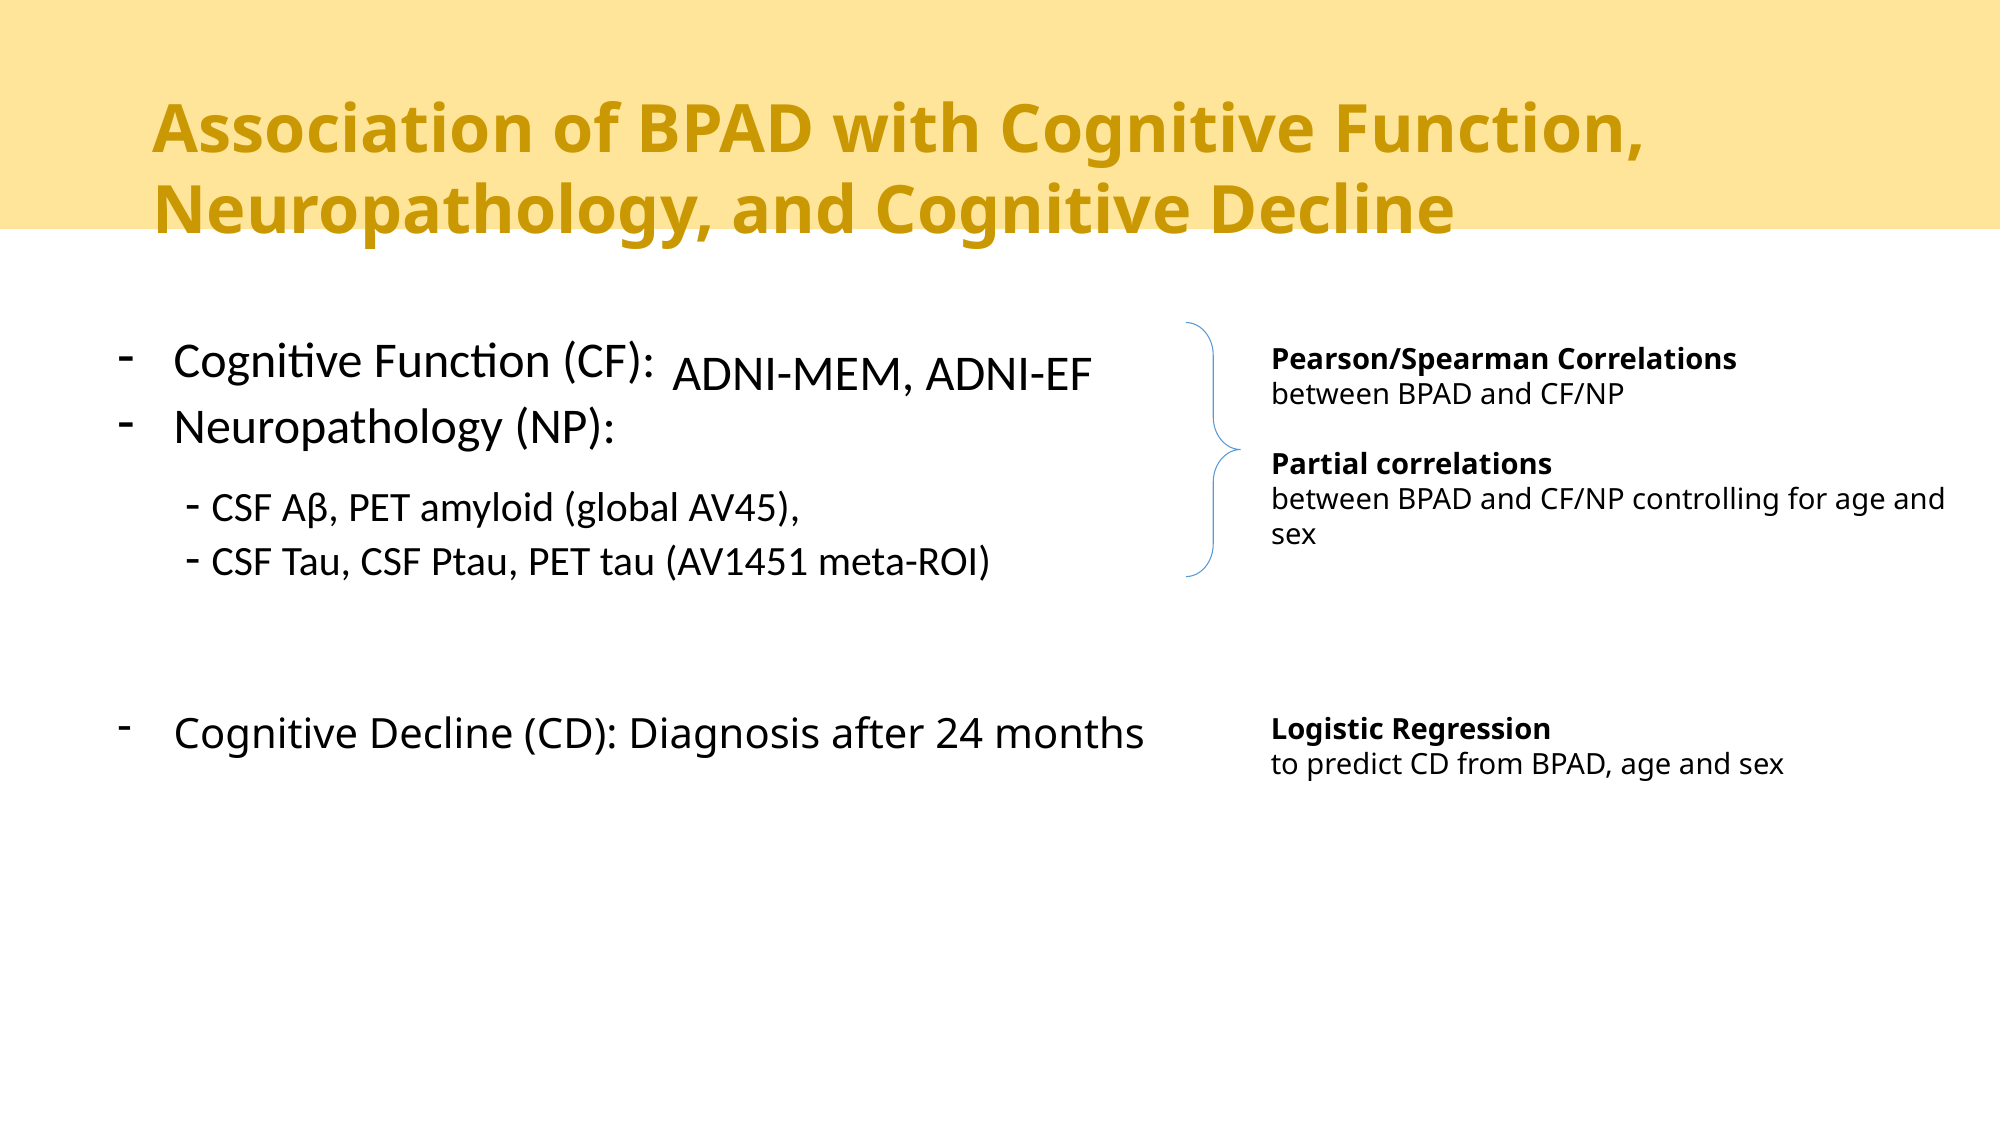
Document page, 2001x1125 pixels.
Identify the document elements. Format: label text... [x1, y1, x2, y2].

text_box [1185, 321, 1241, 578]
list Cognitive Function (CF): Neuropathology (NP): Cognitive Decline (CD): Diagnosis after 24 months [102, 263, 1898, 988]
text_box Logistic Regression to predict CD from BPAD, age and sex [1256, 702, 1964, 788]
text_box ADNI-MEM, ADNI-EF [657, 339, 1109, 409]
text_box - CSF Aβ, PET amyloid (global AV45), - CSF Tau, CSF Ptau, PET tau (AV1451 meta-ROI) [170, 471, 1171, 594]
title Association of BPAD with Cognitive Function, Neuropathology, and Cognitive Decline [137, 59, 1863, 278]
text_box Pearson/Spearman Correlations between BPAD and CF/NP Partial correlations between BPAD and CF/NP controlling for age and sex [1256, 332, 1964, 558]
